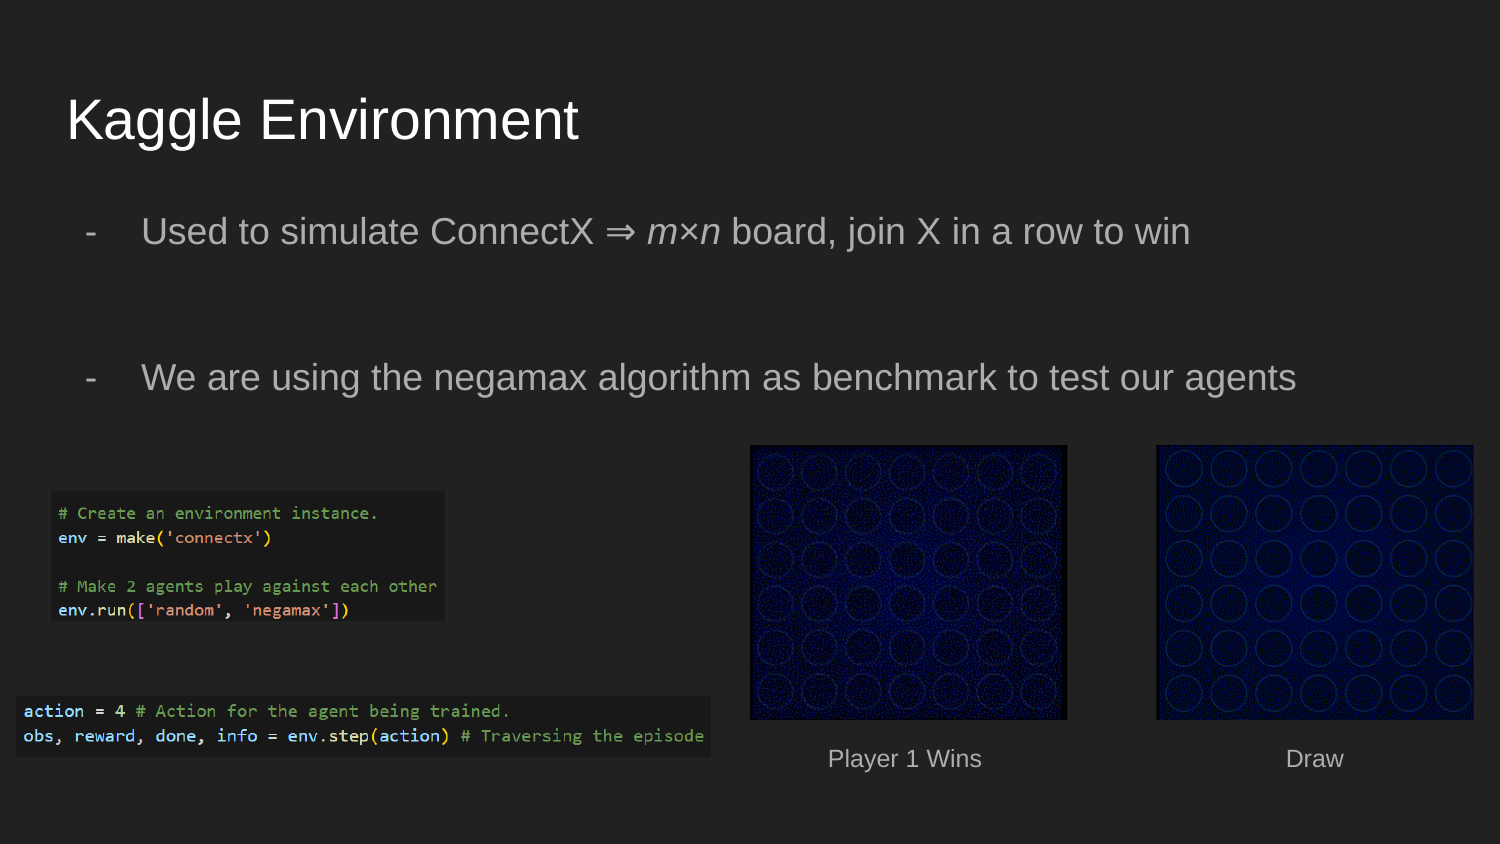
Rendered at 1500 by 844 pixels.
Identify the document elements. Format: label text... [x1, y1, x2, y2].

picture [16, 695, 711, 758]
title Kaggle Environment [51, 72, 1449, 167]
list Used to simulate ConnectX ⇒ m×n board, join X in a row to win We are using the negamax algorithm as benchmark to test our agents [51, 189, 1449, 750]
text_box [749, 444, 1474, 789]
picture [50, 491, 446, 621]
